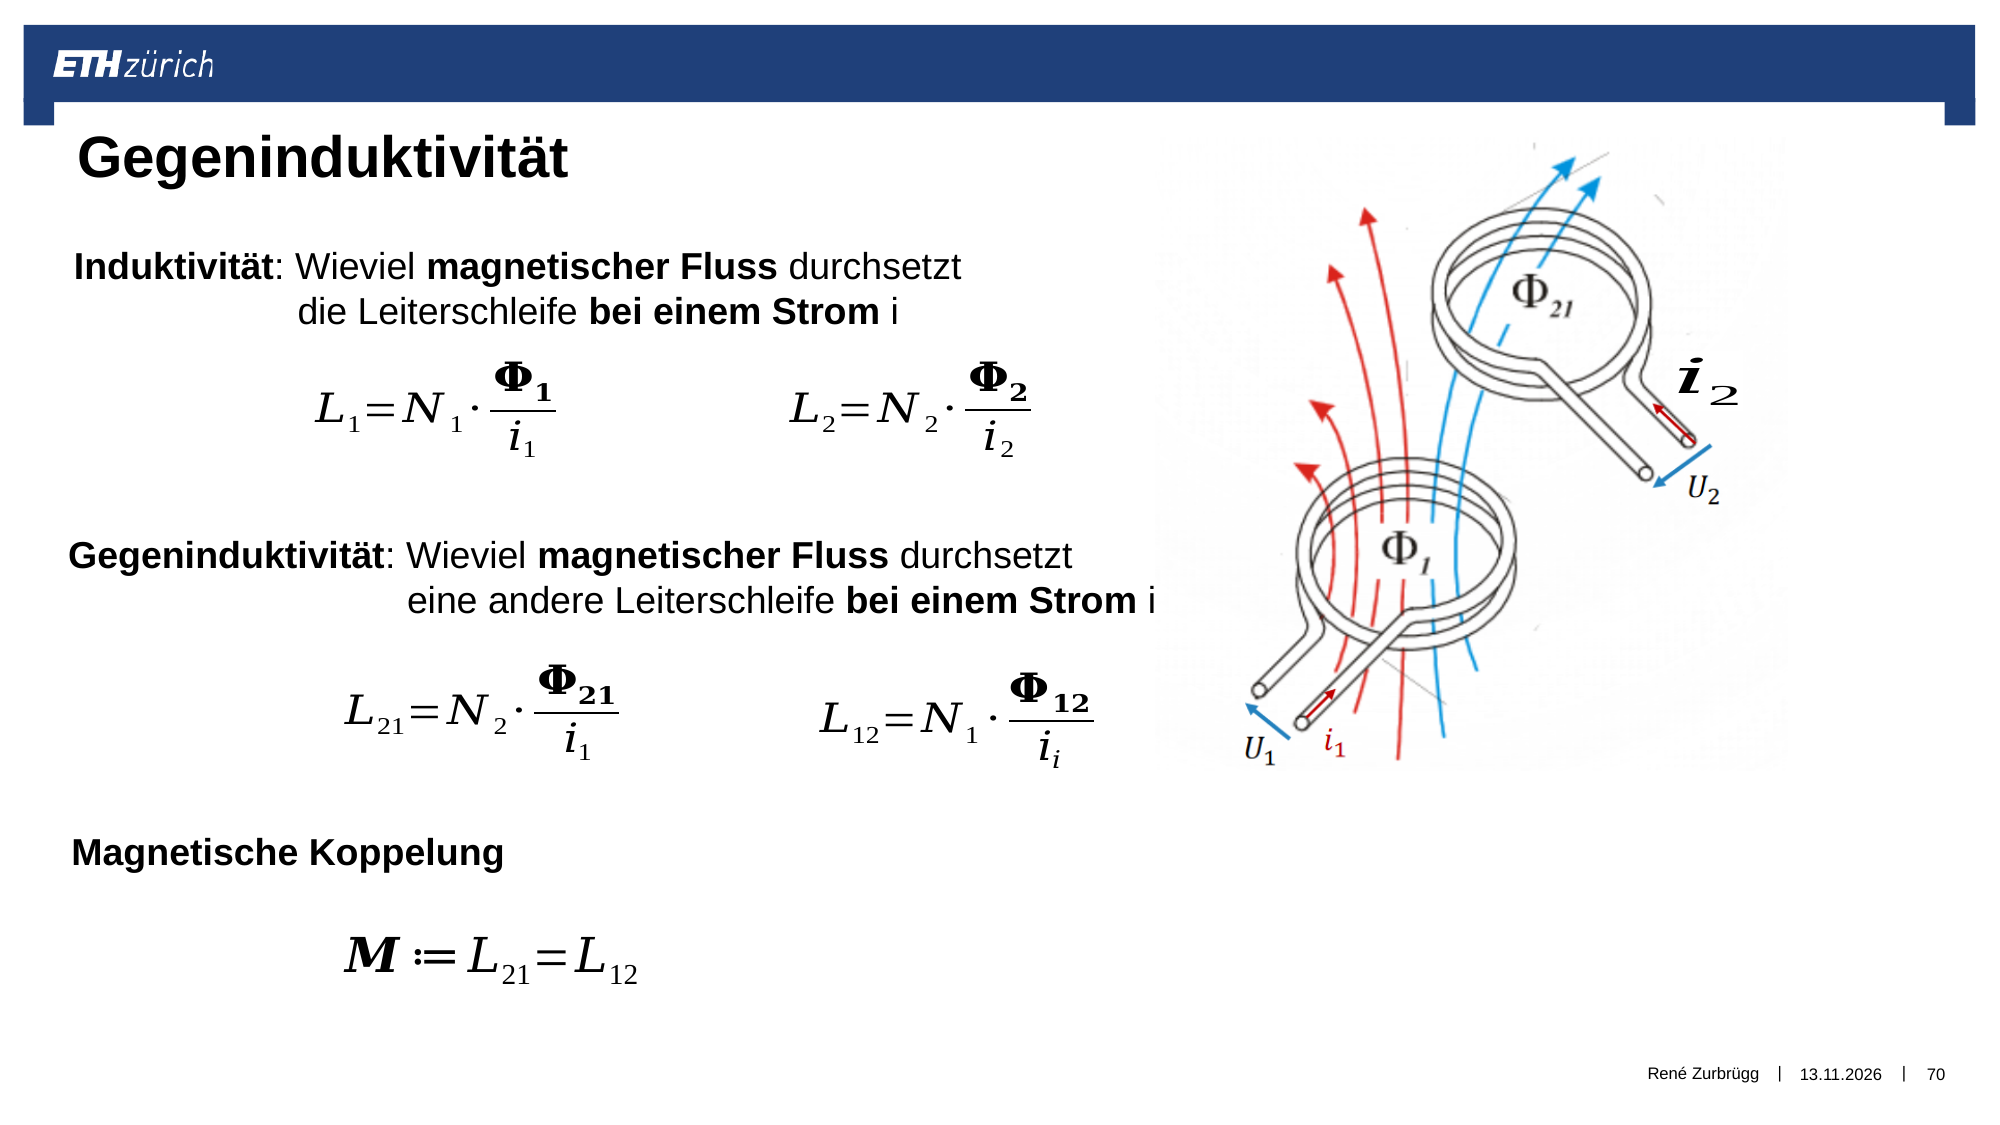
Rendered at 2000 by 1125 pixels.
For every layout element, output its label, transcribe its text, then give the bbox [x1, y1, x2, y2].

text_box Gegeninduktivität: Wieviel magnetischer Fluss durchsetzt eine andere Leiterschleife bei einem Strom i [53, 523, 1150, 674]
text_box Induktivität: Wieviel magnetischer Fluss durchsetzt die Leiterschleife bei einem Strom i [59, 234, 977, 340]
slide_number 70 [1906, 1034, 1966, 1112]
title Gegeninduktivität [53, 101, 1947, 269]
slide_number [1790, 1034, 1892, 1112]
text_box Magnetische Koppelung [56, 820, 521, 881]
footer René Zurbrügg [999, 1034, 1760, 1111]
picture [1155, 137, 1788, 771]
